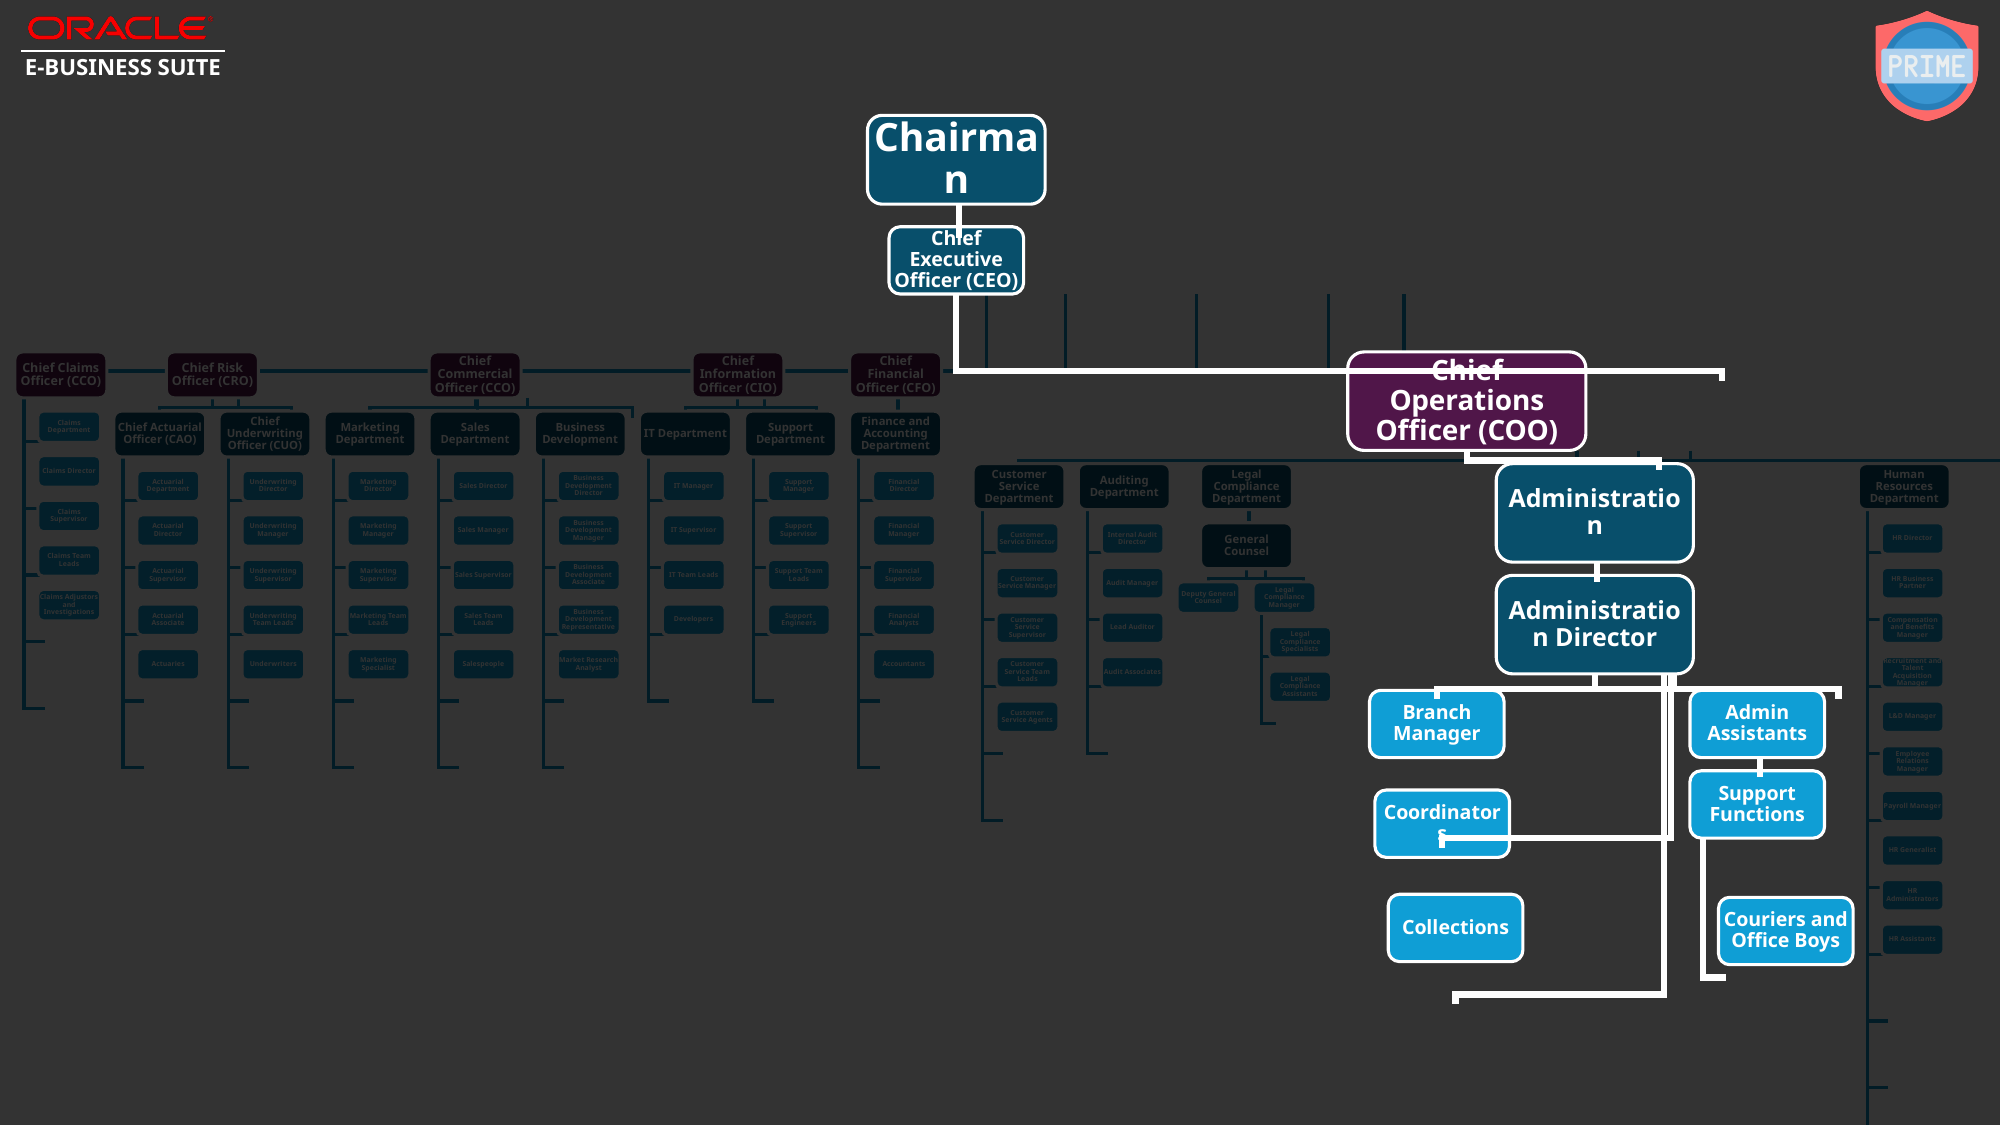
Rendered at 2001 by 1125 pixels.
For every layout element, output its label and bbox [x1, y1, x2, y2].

picture [16, 15, 222, 44]
picture [1868, 7, 1986, 125]
text_box [0, 0, 2000, 1125]
